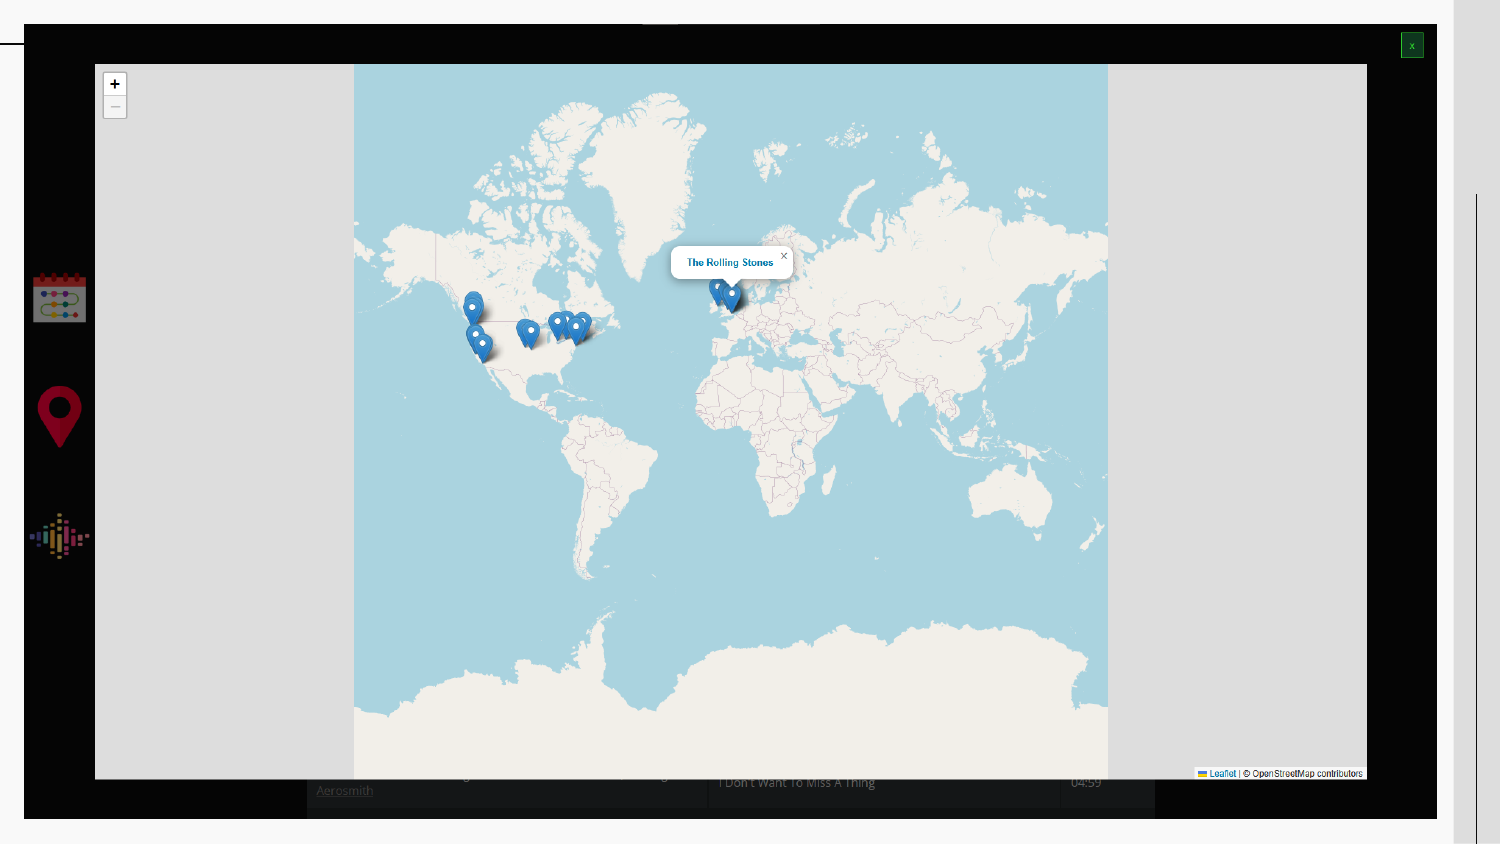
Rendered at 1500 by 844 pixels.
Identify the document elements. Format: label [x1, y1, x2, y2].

picture [24, 24, 1437, 819]
